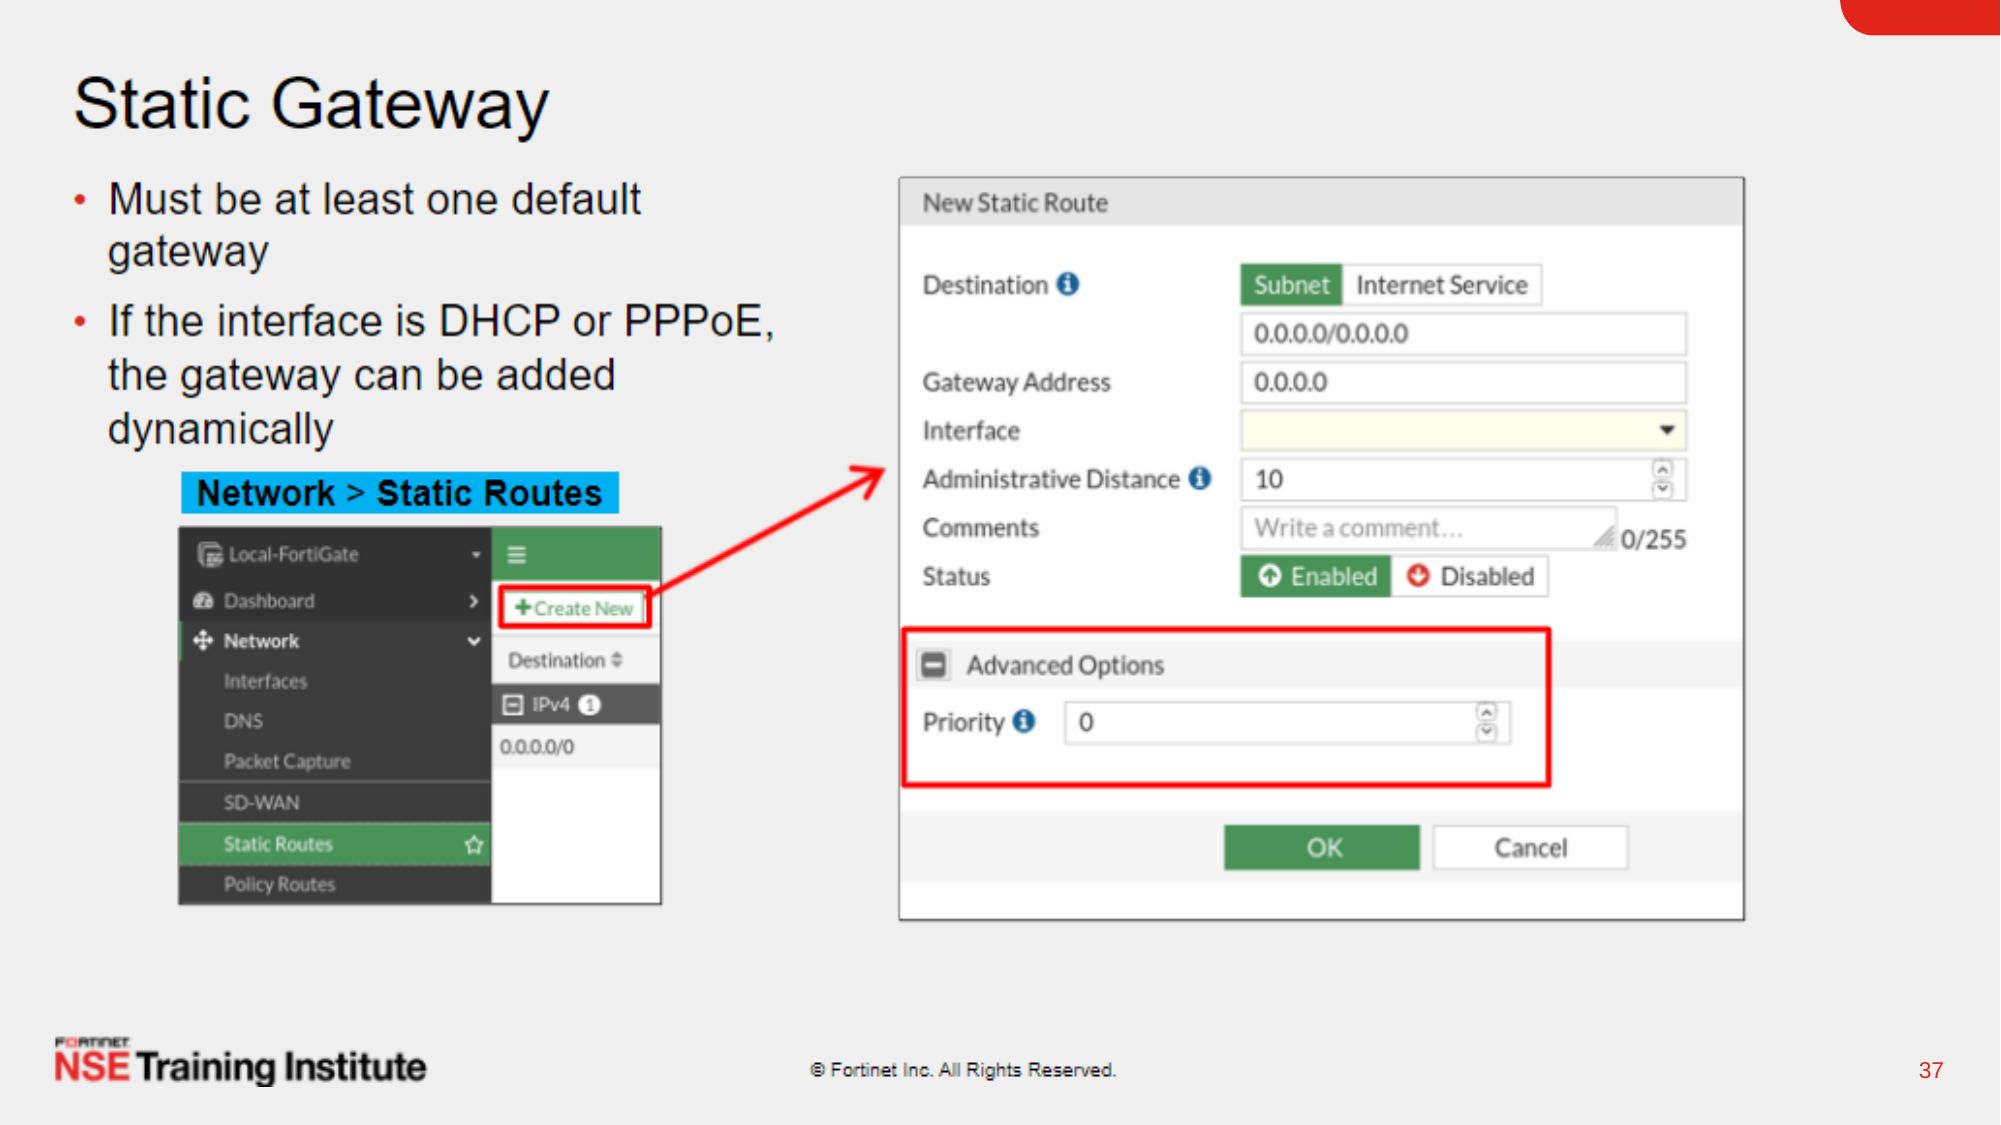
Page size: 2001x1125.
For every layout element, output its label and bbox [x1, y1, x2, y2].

picture [52, 53, 1877, 1087]
